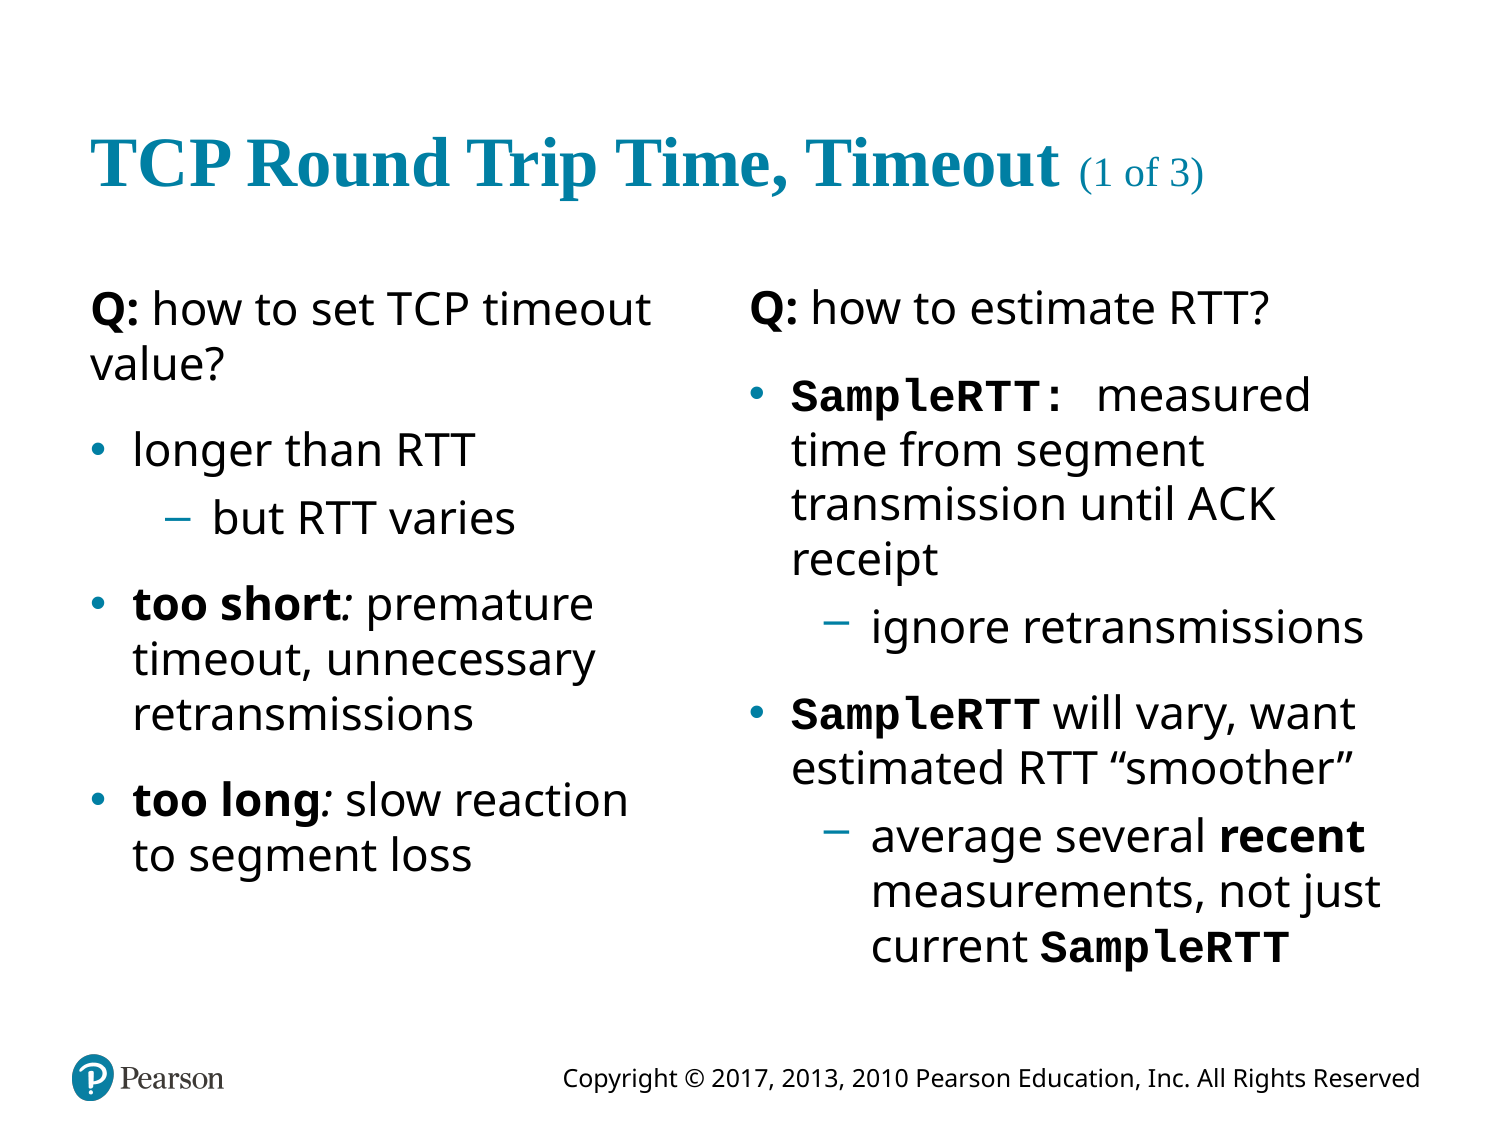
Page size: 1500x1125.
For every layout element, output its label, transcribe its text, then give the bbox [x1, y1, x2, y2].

title T C P Round Trip Time, Timeout (1 of 3) [75, 0, 1425, 216]
list Q: how to set T C P timeout value? longer than R T T but R T T varies too short: premature timeout, unnecessary retransmissions too long: slow reaction to segment loss [75, 264, 681, 933]
picture [80, 1063, 106, 1088]
picture [72, 1054, 88, 1070]
picture [98, 1054, 224, 1101]
list Q: how to estimate R T T? SampleR T T: measured time from segment transmission until A C K receipt ignore retransmissions SampleR T T will vary, want estimated R T T “smoother” average several recent measurements, not just current SampleR T T [733, 263, 1425, 987]
picture [72, 1087, 83, 1101]
